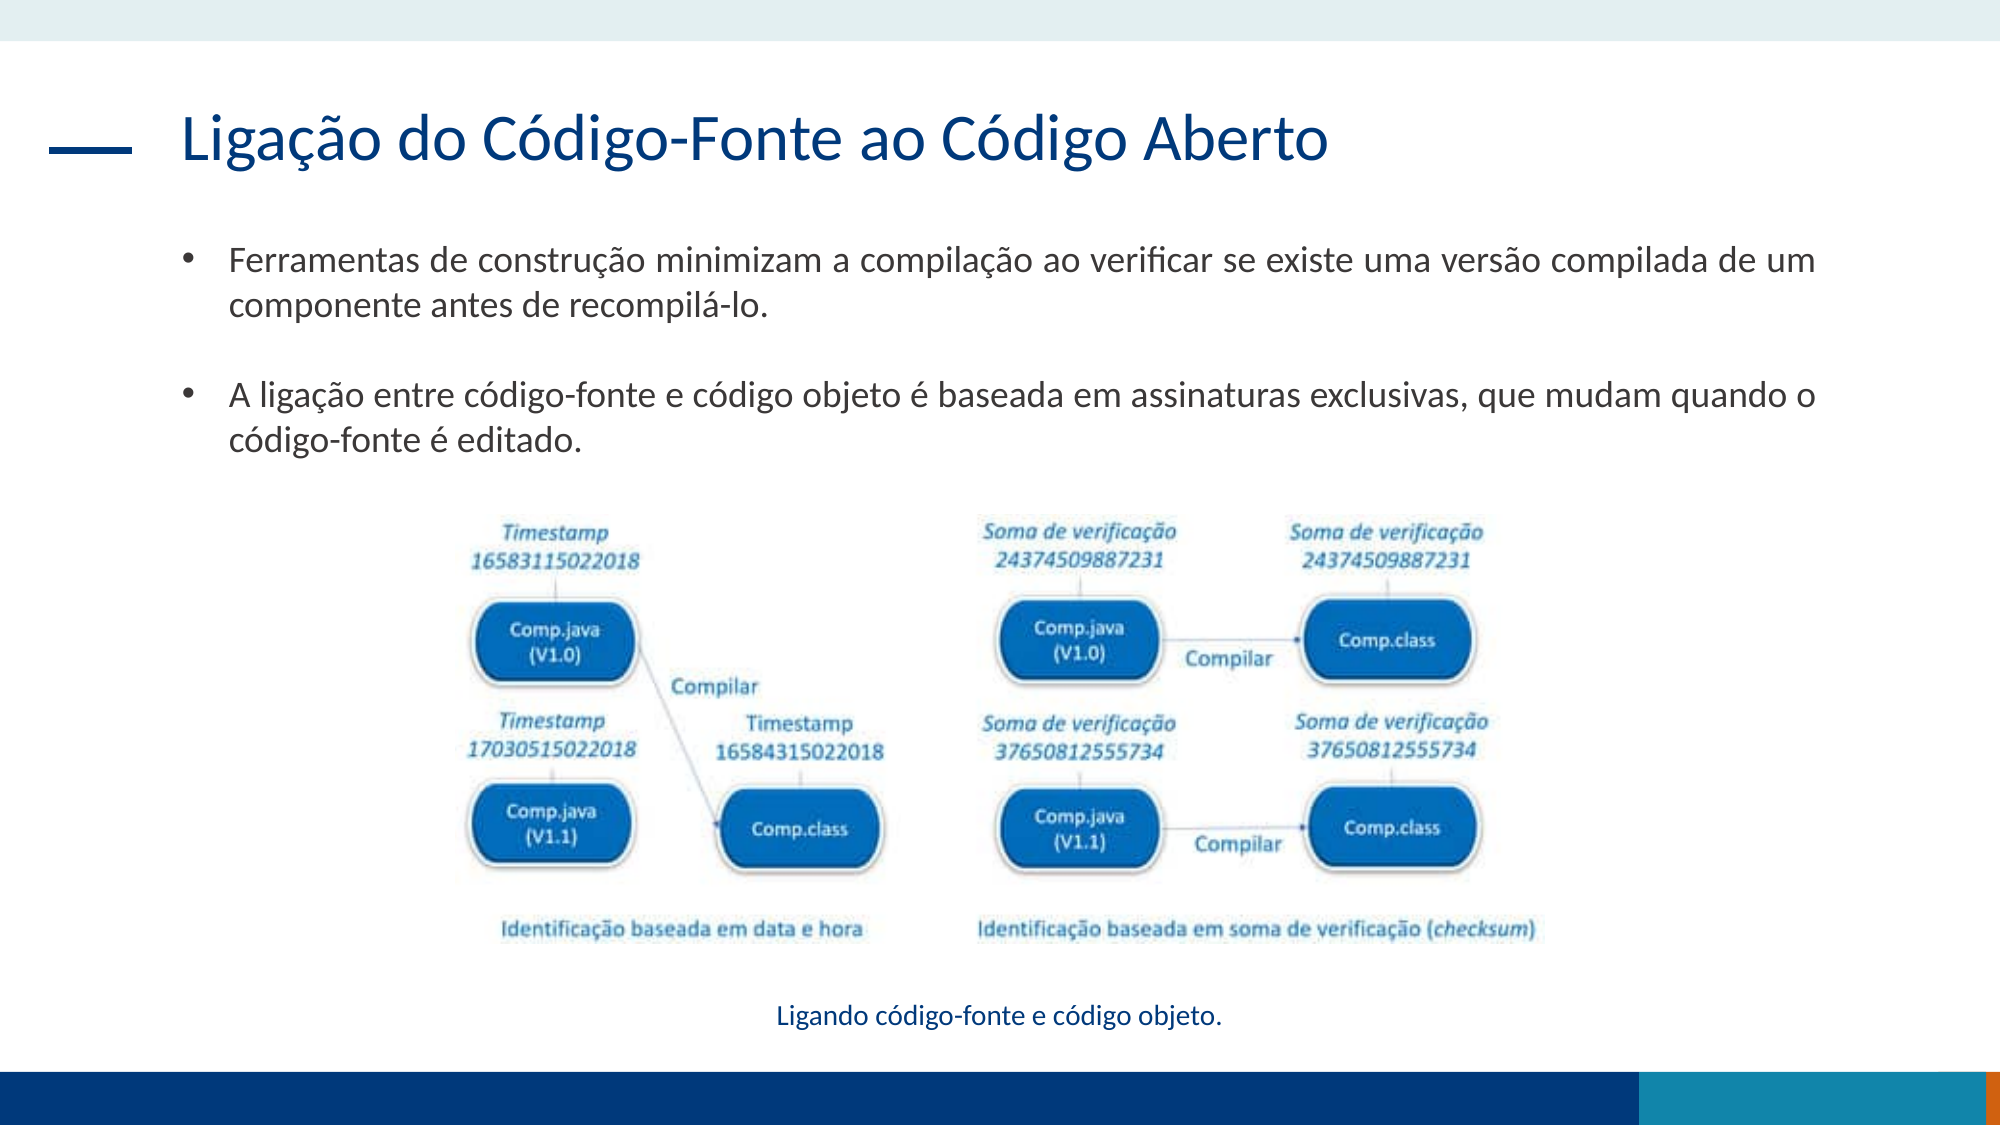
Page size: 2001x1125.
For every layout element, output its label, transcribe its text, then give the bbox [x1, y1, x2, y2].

picture [454, 514, 1545, 944]
list Ligação do Código-Fonte ao Código Aberto [167, 95, 1833, 228]
text_box Ferramentas de construção minimizam a compilação ao verificar se existe uma versão compilada de um componente antes de recompilá-lo. A ligação entre código-fonte e código objeto é baseada em assinaturas exclusivas, que mudam quando o código-fonte é editado. [167, 228, 1833, 468]
text_box Ligando código-fonte e código objeto. [637, 988, 1362, 1039]
